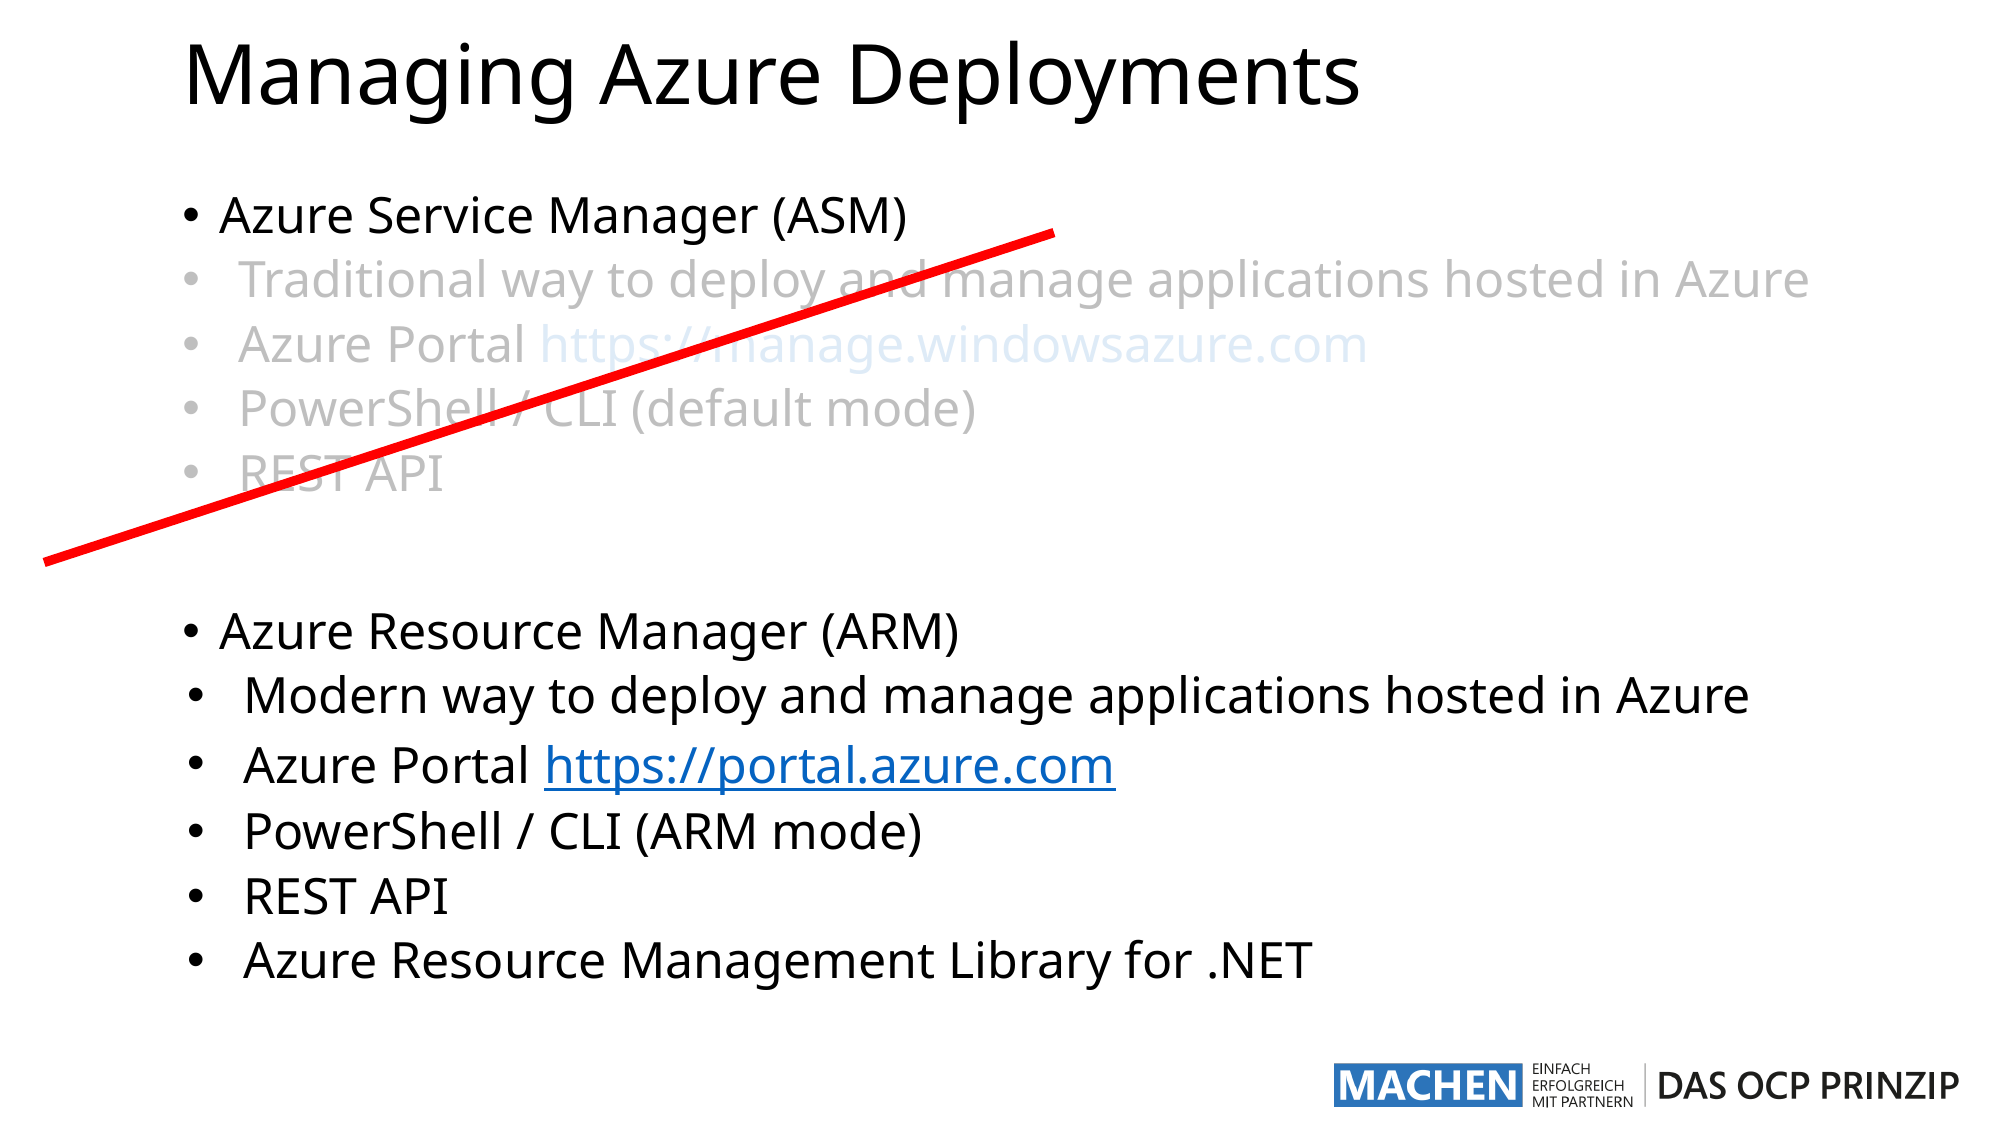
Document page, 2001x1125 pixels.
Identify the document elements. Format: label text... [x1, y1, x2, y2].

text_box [44, 232, 1054, 563]
list Azure Service Manager (ASM) Traditional way to deploy and manage applications hosted in Azure Azure Portal https://manage.windowsazure.com PowerShell / CLI (default mode) REST API Azure Resource Manager (ARM) Modern way to deploy and manage applications hosted in Azure Azure Portal https://portal.azure.com PowerShell / CLI (ARM mode) REST API Azure Resource Management Library for .NET [167, 182, 1893, 973]
title Managing Azure Deployments [167, 0, 1893, 155]
